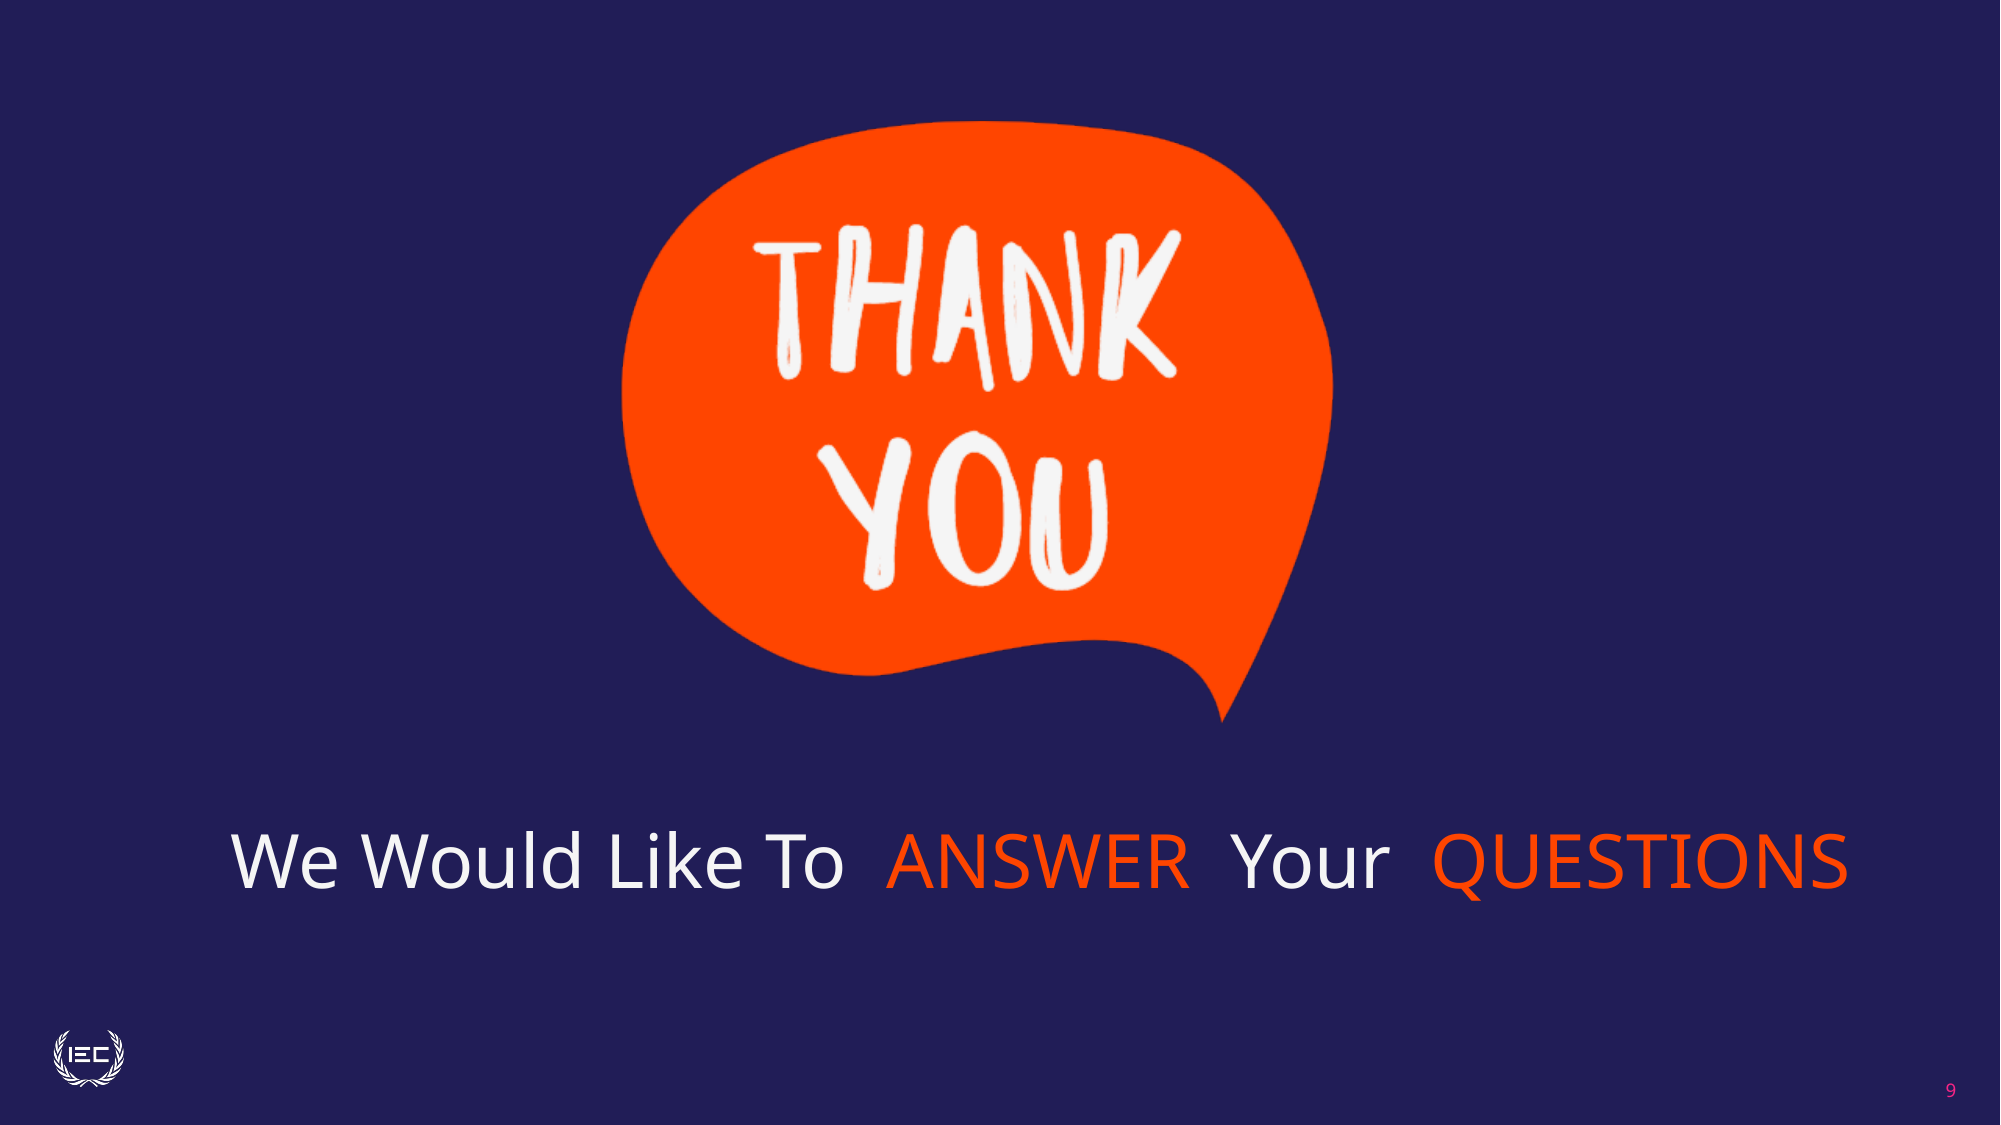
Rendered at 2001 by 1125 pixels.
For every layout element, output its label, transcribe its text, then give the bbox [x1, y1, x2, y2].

text_box We Would Like To ANSWER Your QUESTIONS [215, 806, 1913, 911]
picture [51, 1024, 127, 1090]
picture [587, 24, 1369, 807]
